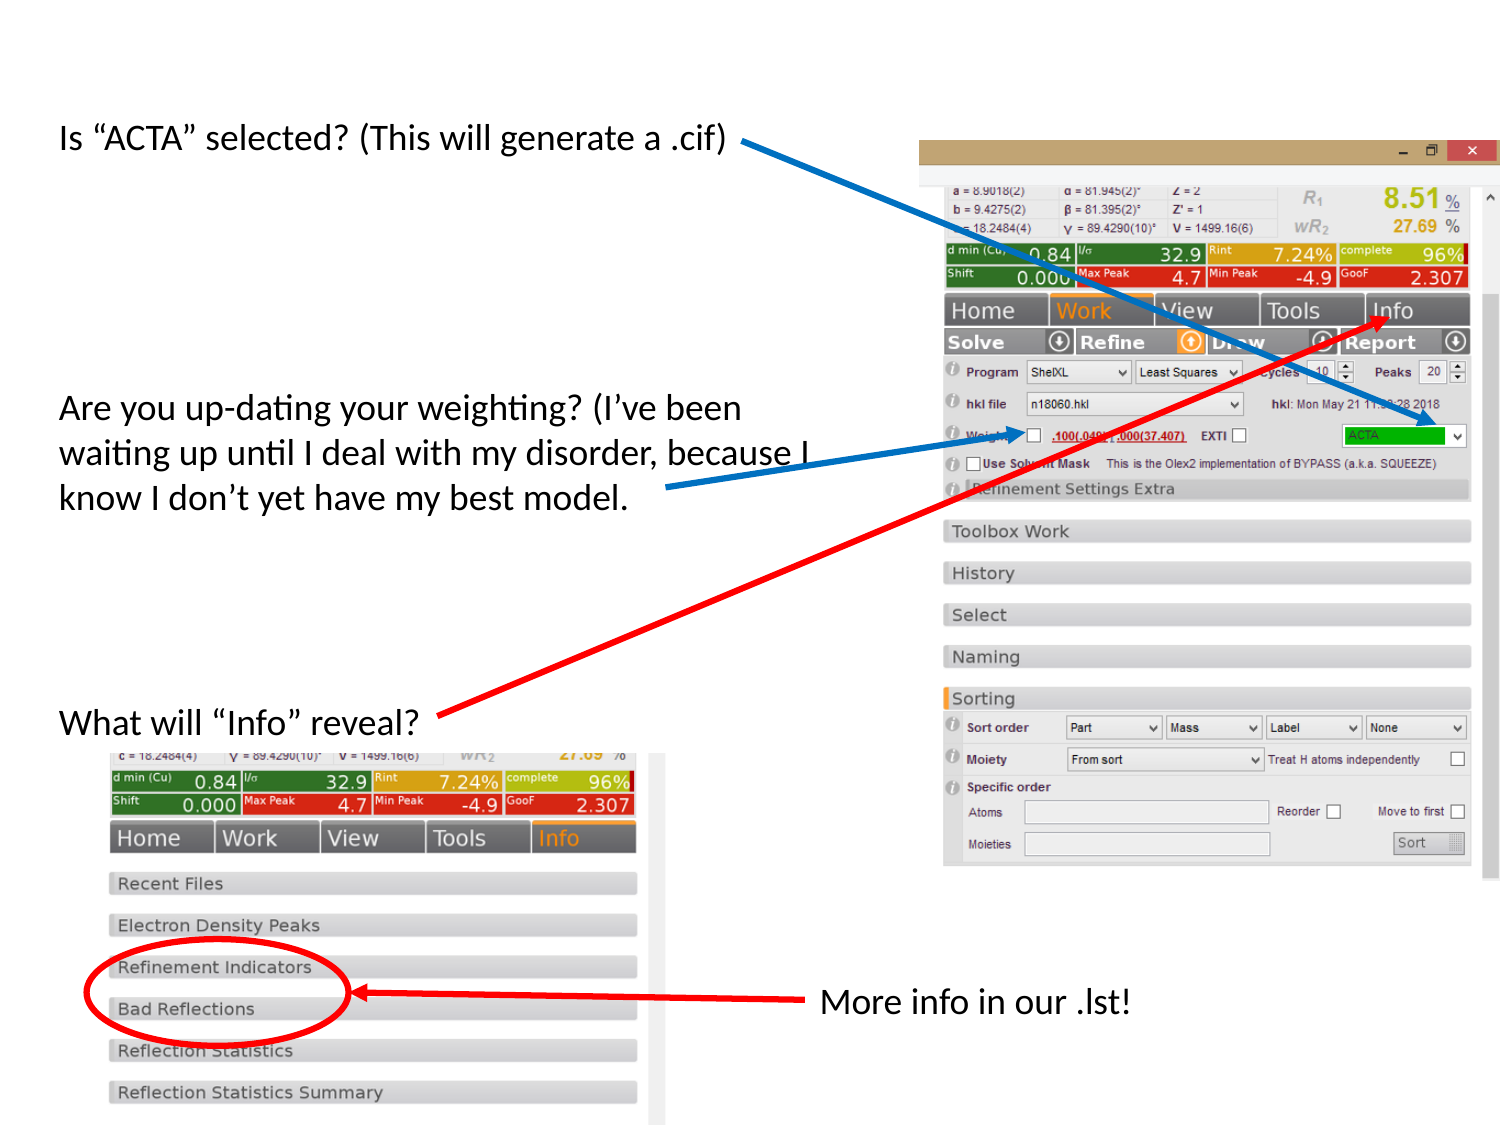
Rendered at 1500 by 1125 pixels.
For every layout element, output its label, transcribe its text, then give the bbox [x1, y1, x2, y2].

text_box Is “ACTA” selected? (This will generate a .cif) Are you up-dating your weighting? (I’ve been waiting up until I deal with my disorder, because I know I don’t yet have my best model. What will “Info” reveal? [44, 105, 831, 796]
text_box More info in our .lst! [804, 969, 1148, 1030]
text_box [348, 992, 803, 1001]
picture [918, 140, 1500, 881]
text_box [437, 316, 1391, 717]
picture [86, 753, 666, 1125]
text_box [741, 140, 1437, 425]
